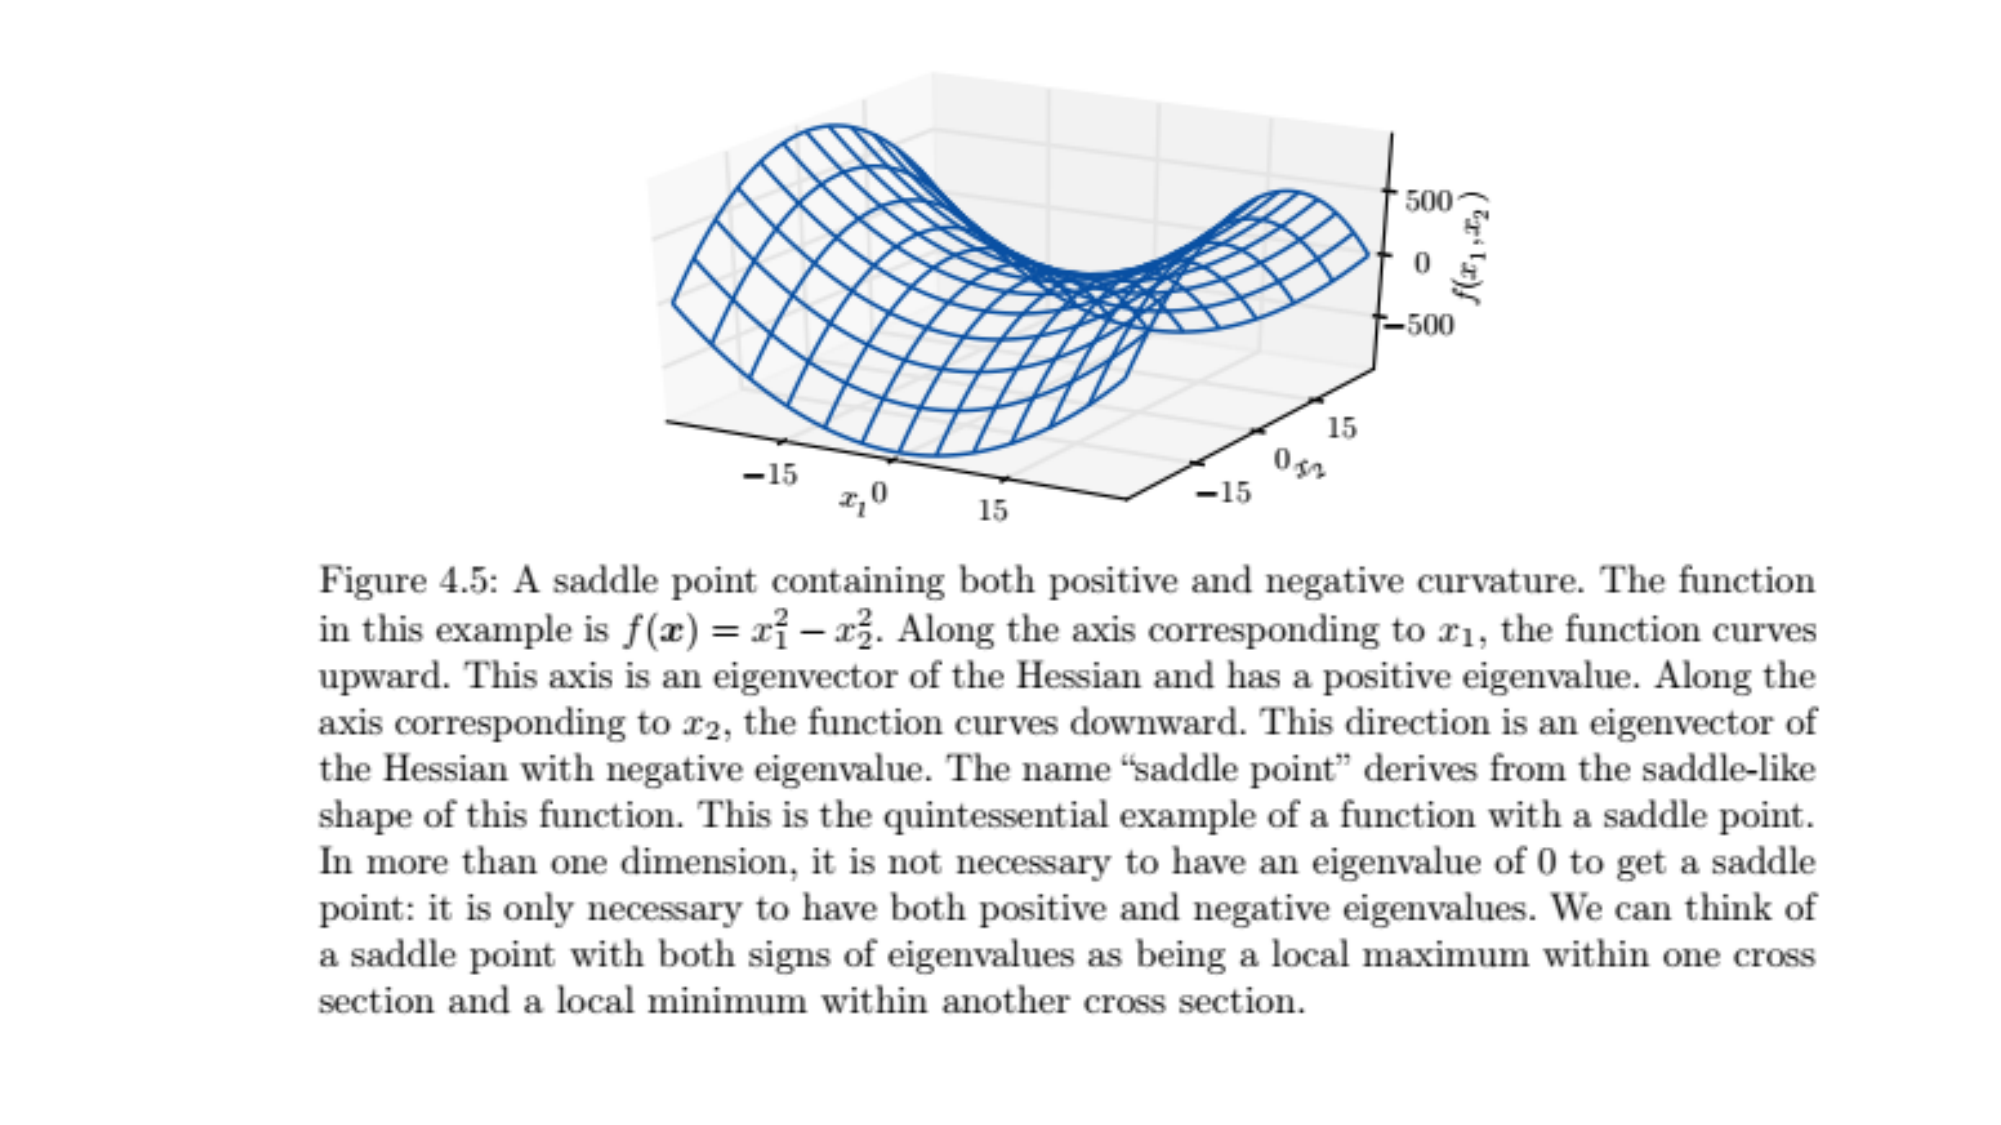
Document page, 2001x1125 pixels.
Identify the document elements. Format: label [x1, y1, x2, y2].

picture [288, 18, 1840, 1024]
